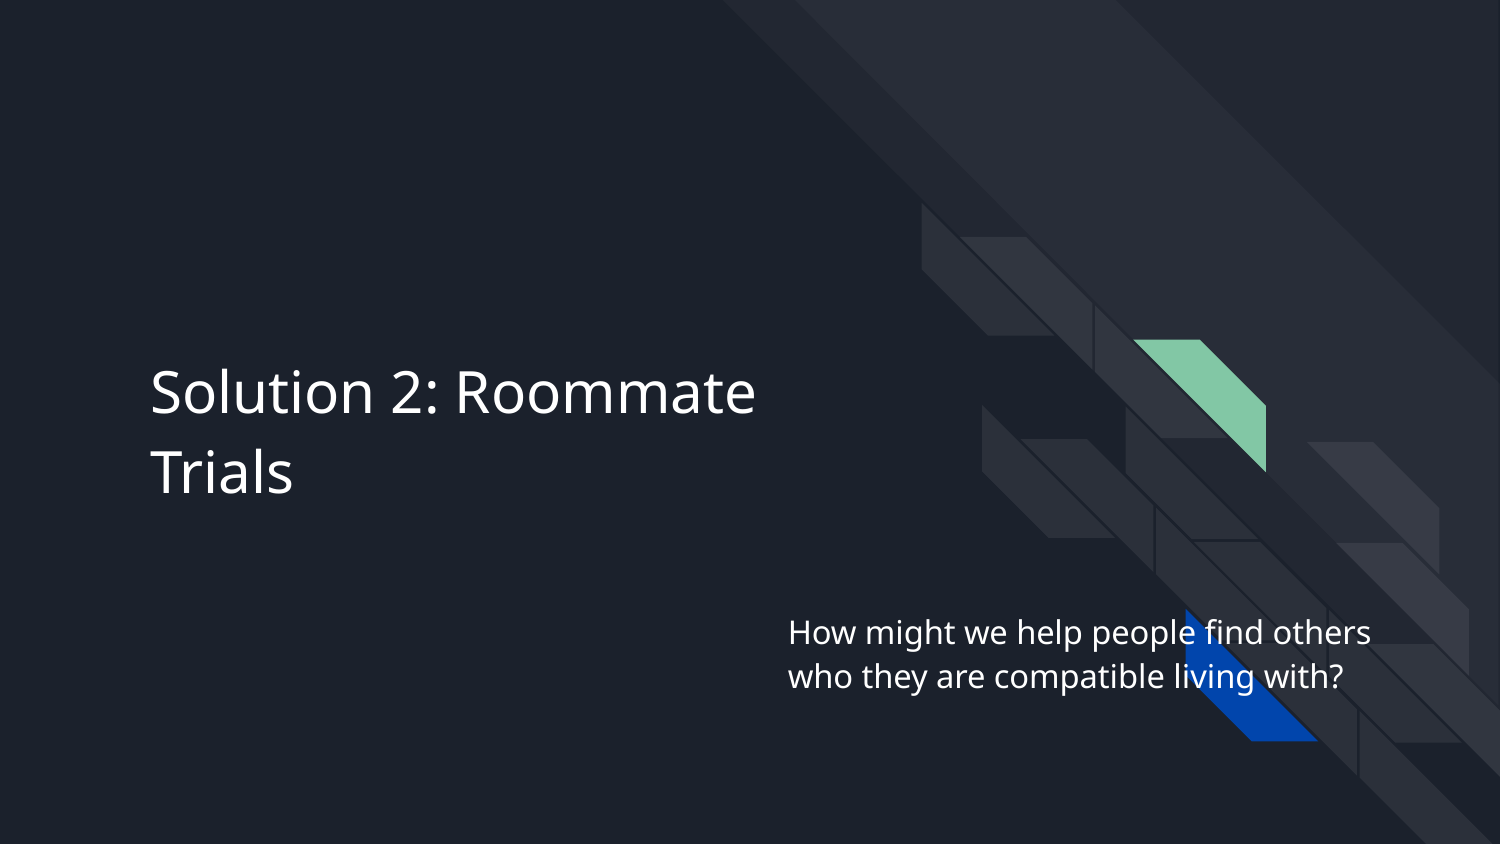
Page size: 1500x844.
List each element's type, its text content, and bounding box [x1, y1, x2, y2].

subtitle How might we help people find others who they are compatible living with? [772, 595, 1404, 727]
title Solution 2: Roommate Trials [135, 142, 888, 720]
